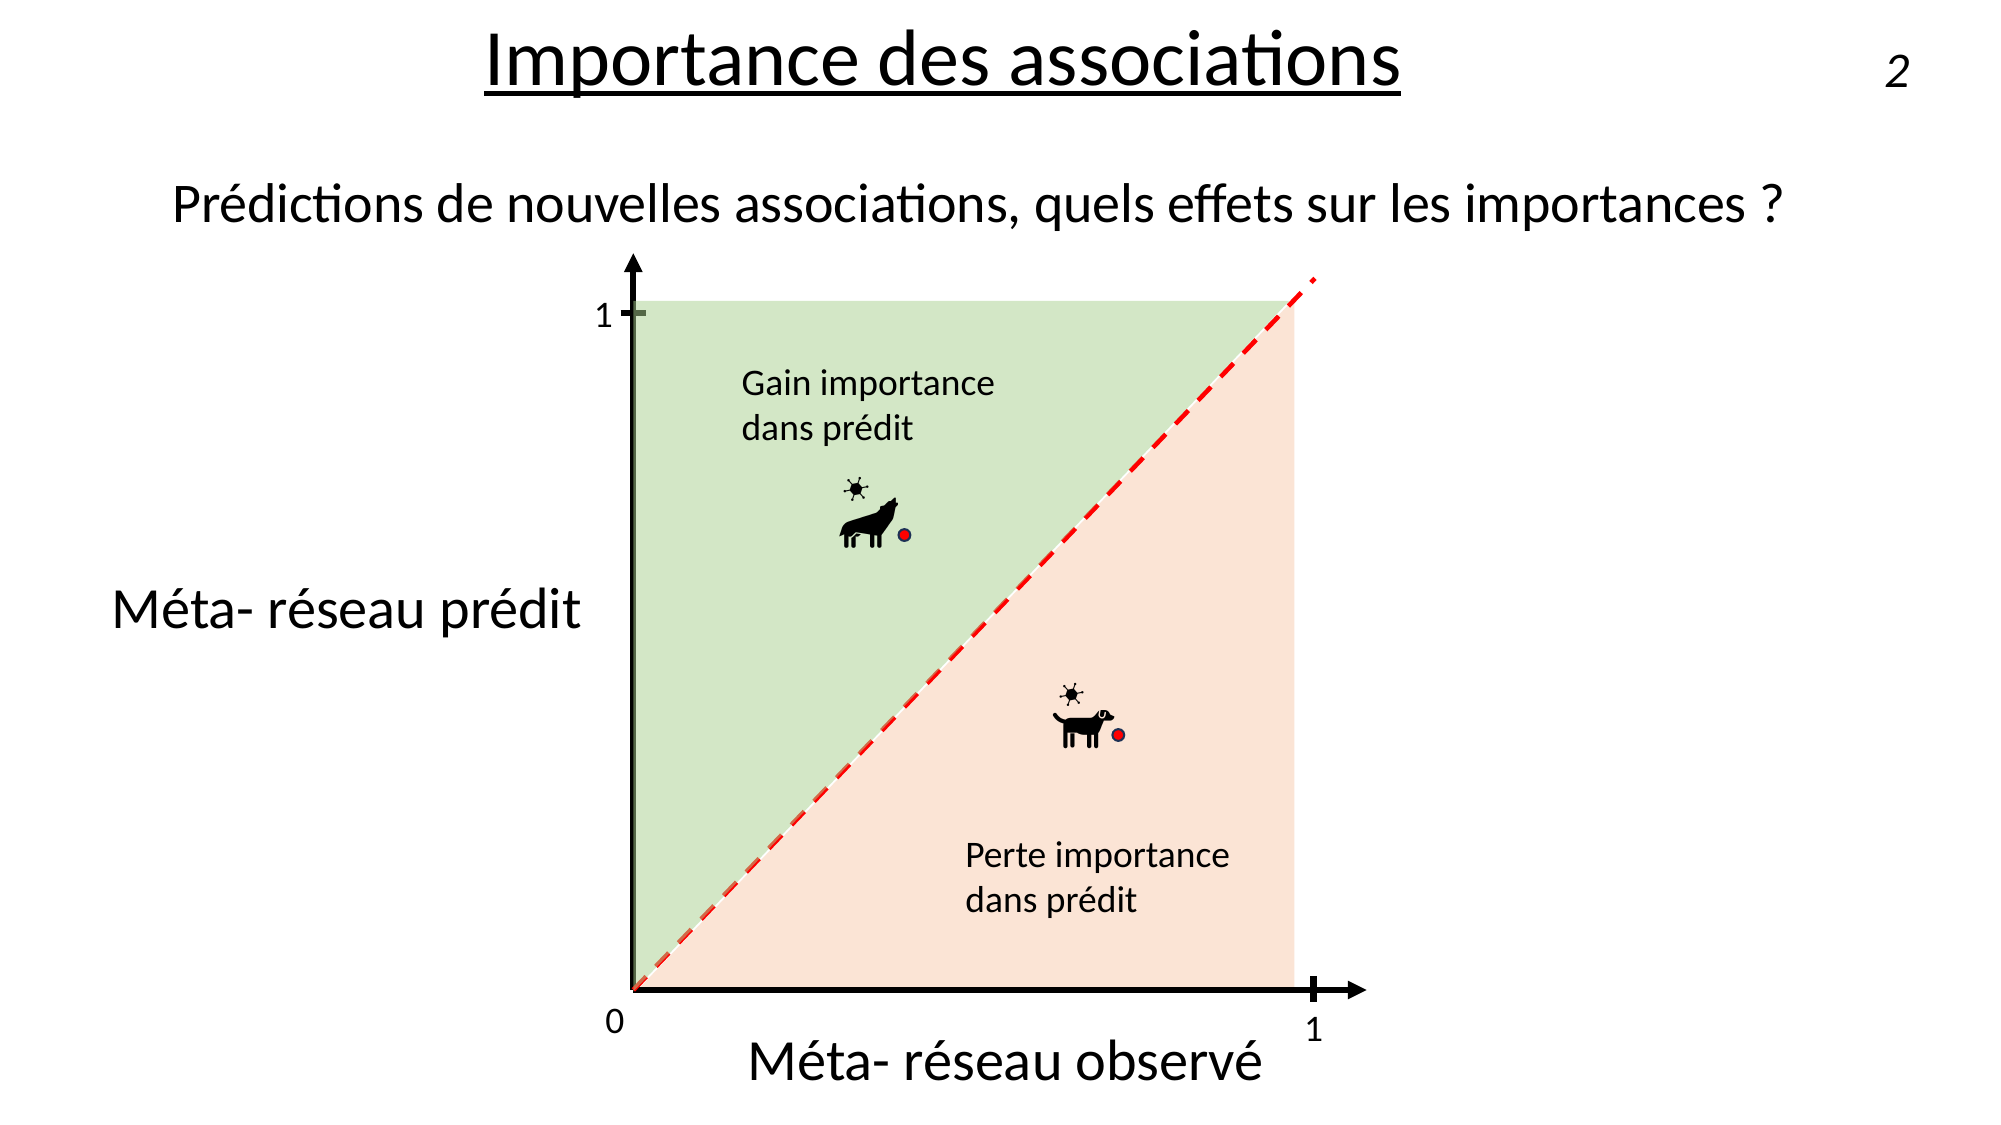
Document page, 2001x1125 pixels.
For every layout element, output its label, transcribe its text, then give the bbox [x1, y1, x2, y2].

text_box 2 [1869, 29, 1958, 105]
picture [1050, 682, 1117, 763]
text_box Méta- réseau observé [732, 1014, 1312, 1100]
text_box Importance des associations Prédictions de nouvelles associations, quels effets sur les importances ? [80, 9, 1806, 304]
text_box 1 [579, 304, 616, 343]
text_box 1 [1289, 996, 1326, 1056]
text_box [633, 278, 1315, 990]
text_box Méta- réseau prédit [96, 562, 632, 648]
text_box 0 [590, 988, 628, 1049]
picture [834, 476, 903, 557]
